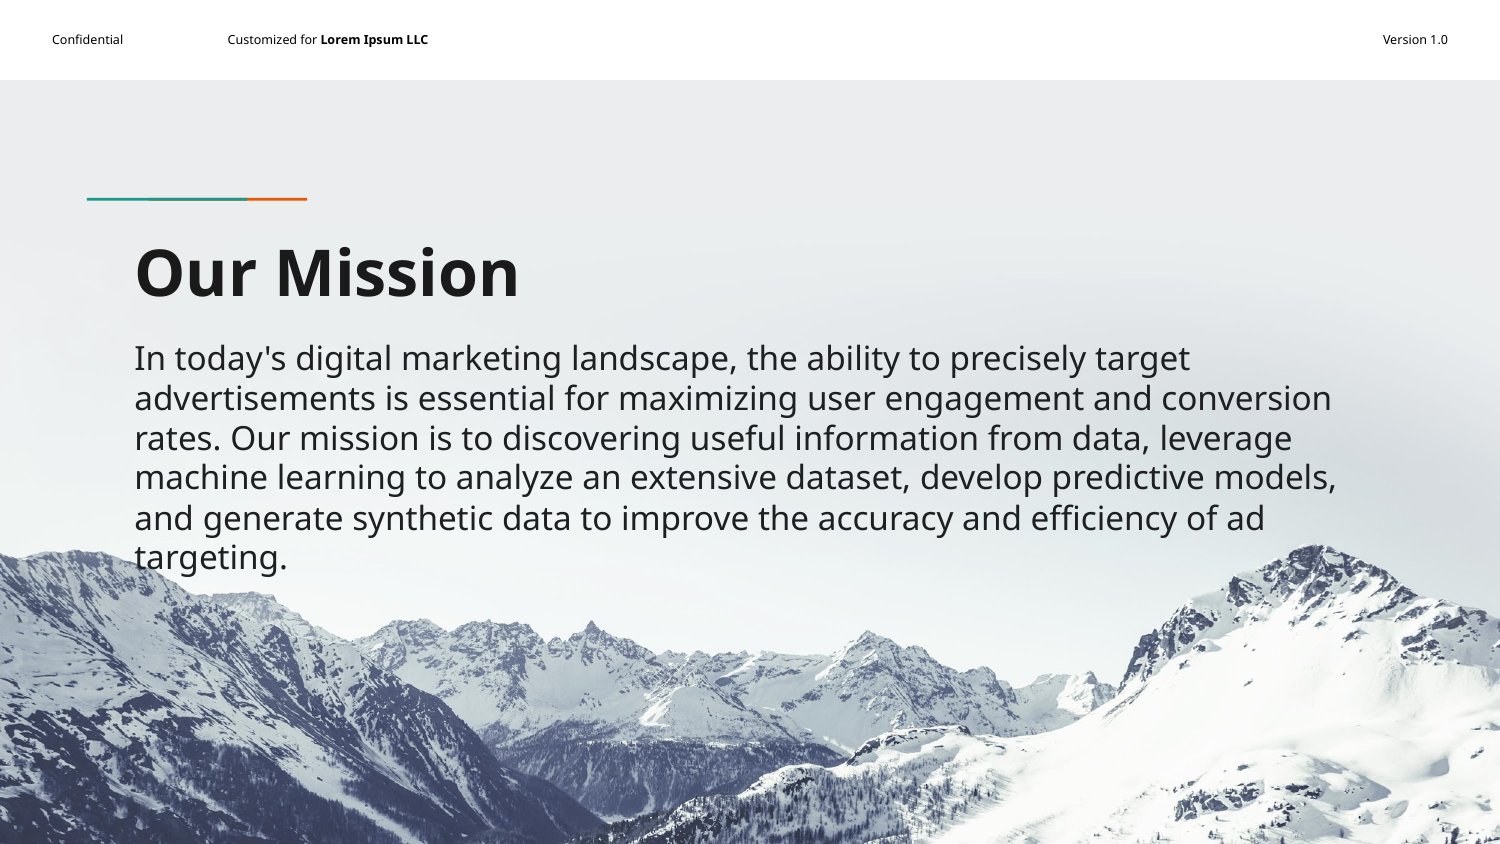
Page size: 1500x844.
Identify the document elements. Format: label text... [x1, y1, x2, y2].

title Our Mission [119, 216, 1381, 321]
picture [0, 80, 1500, 844]
subtitle In today's digital marketing landscape, the ability to precisely target advertisements is essential for maximizing user engagement and conversion rates. Our mission is to discovering useful information from data, leverage machine learning to analyze an extensive dataset, develop predictive models, and generate synthetic data to improve the accuracy and efficiency of ad targeting. [119, 321, 1381, 573]
